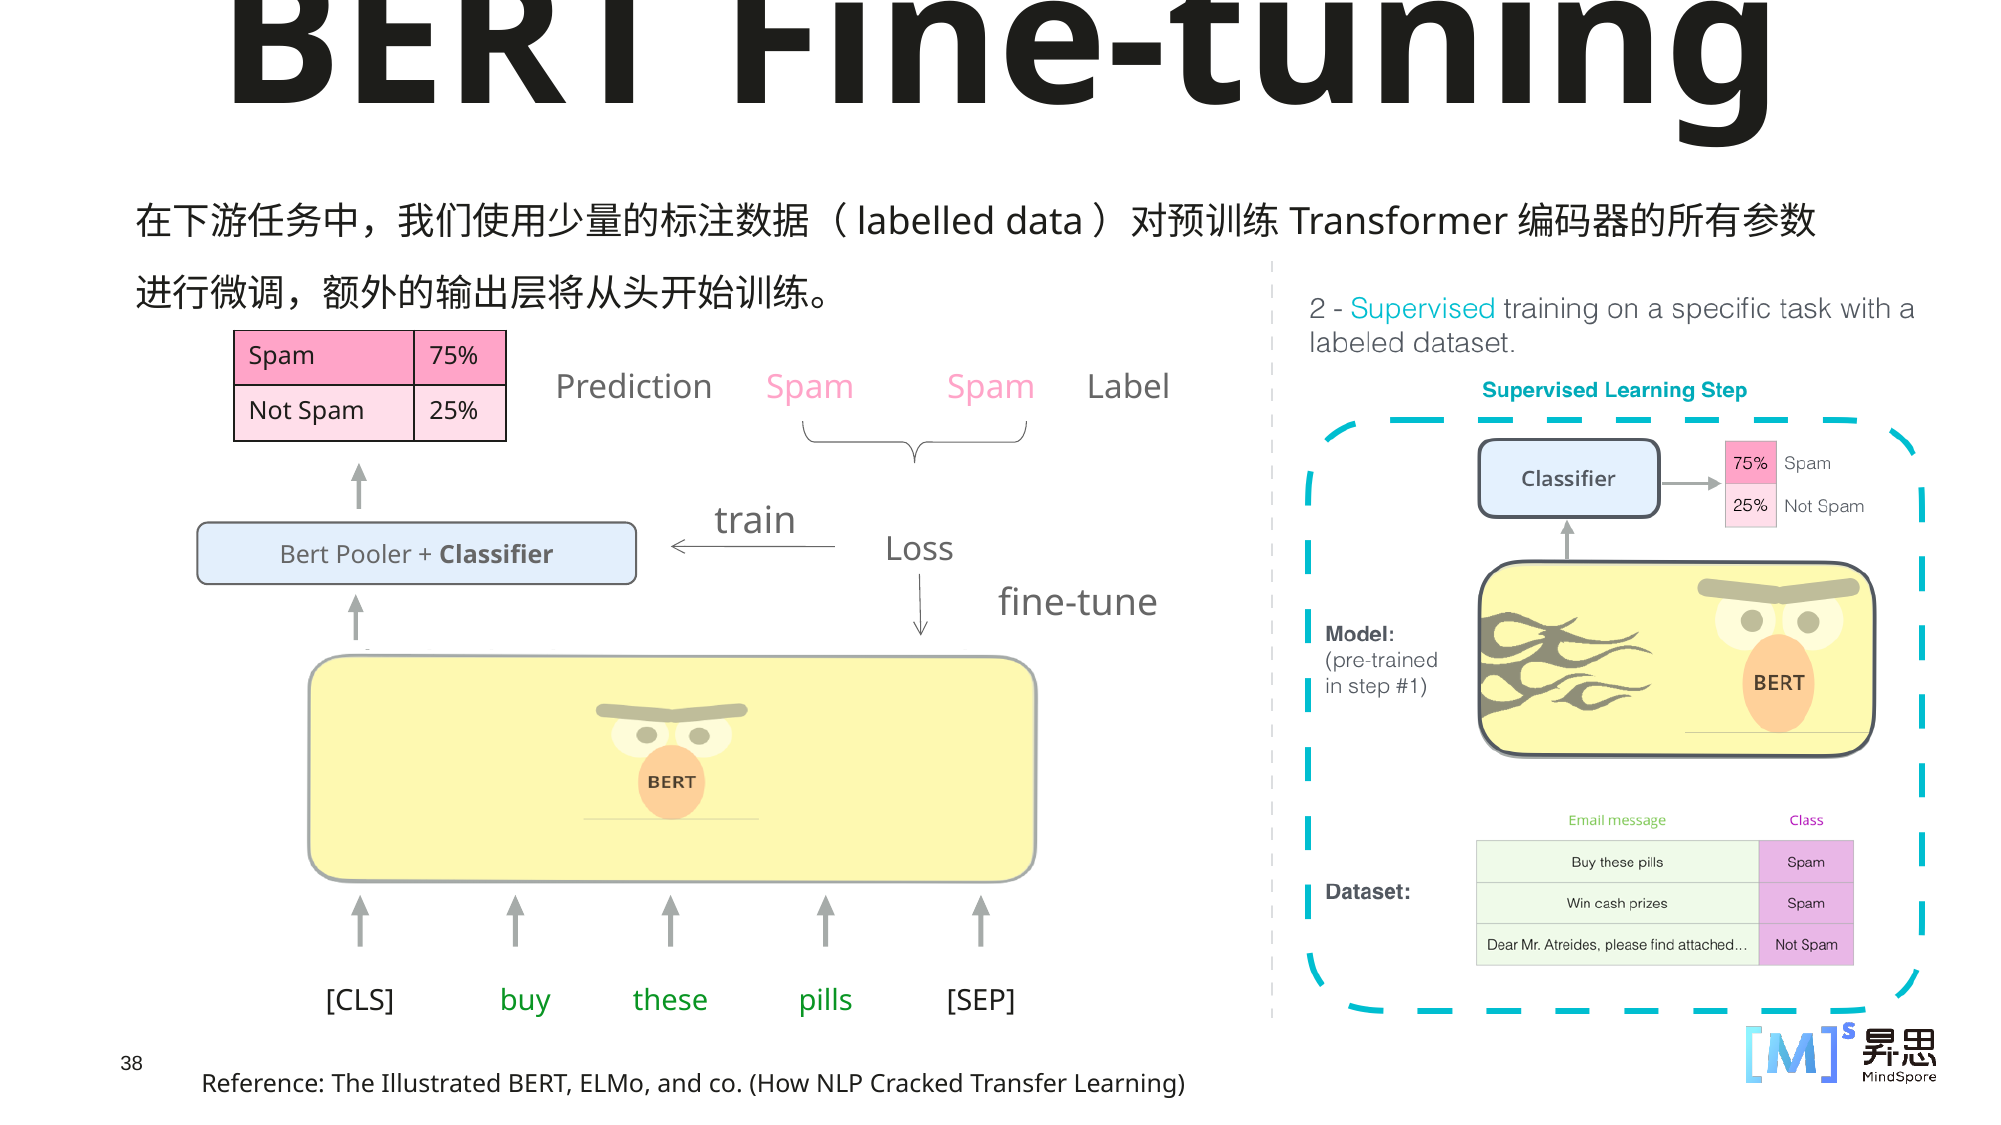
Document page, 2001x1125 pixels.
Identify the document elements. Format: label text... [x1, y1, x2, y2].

text_box [346, 591, 366, 642]
text_box Reference: The Illustrated BERT, ELMo, and co. (How NLP Cracked Transfer Learning) [186, 1017, 1362, 1105]
table_header 75% [415, 331, 505, 384]
text_box 在下游任务中，我们使用少量的标注数据（labelled data）对预训练Transformer编码器的所有参数进行微调，额外的输出层将从头开始训练。 [120, 162, 1857, 322]
table_cell Not Spam [235, 386, 413, 440]
text_box [SEP] [925, 973, 1037, 1021]
text_box [970, 892, 992, 948]
text_box [349, 460, 369, 510]
picture [1269, 261, 1957, 1018]
text_box [CLS] [304, 973, 416, 1021]
text_box Label [1076, 358, 1267, 413]
text_box [659, 892, 682, 948]
text_box [815, 892, 837, 948]
text_box Bert Pooler + Classifier [196, 521, 638, 586]
table_cell 25% [415, 386, 505, 440]
table_header Spam [235, 331, 413, 384]
text_box Loss [834, 519, 1004, 574]
text_box [504, 892, 527, 948]
subtitle BERT Fine-tuning [119, 74, 1883, 141]
picture [1742, 1020, 1942, 1086]
text_box train [688, 488, 823, 546]
text_box Spam [725, 358, 895, 413]
text_box fine-tune [971, 570, 1185, 630]
text_box [802, 421, 1027, 464]
text_box pills [770, 973, 882, 1021]
text_box buy [470, 973, 581, 1021]
picture [290, 649, 1059, 884]
text_box Prediction [524, 358, 725, 413]
text_box these [615, 973, 726, 1021]
text_box [349, 892, 371, 948]
text_box Spam [906, 358, 1076, 413]
